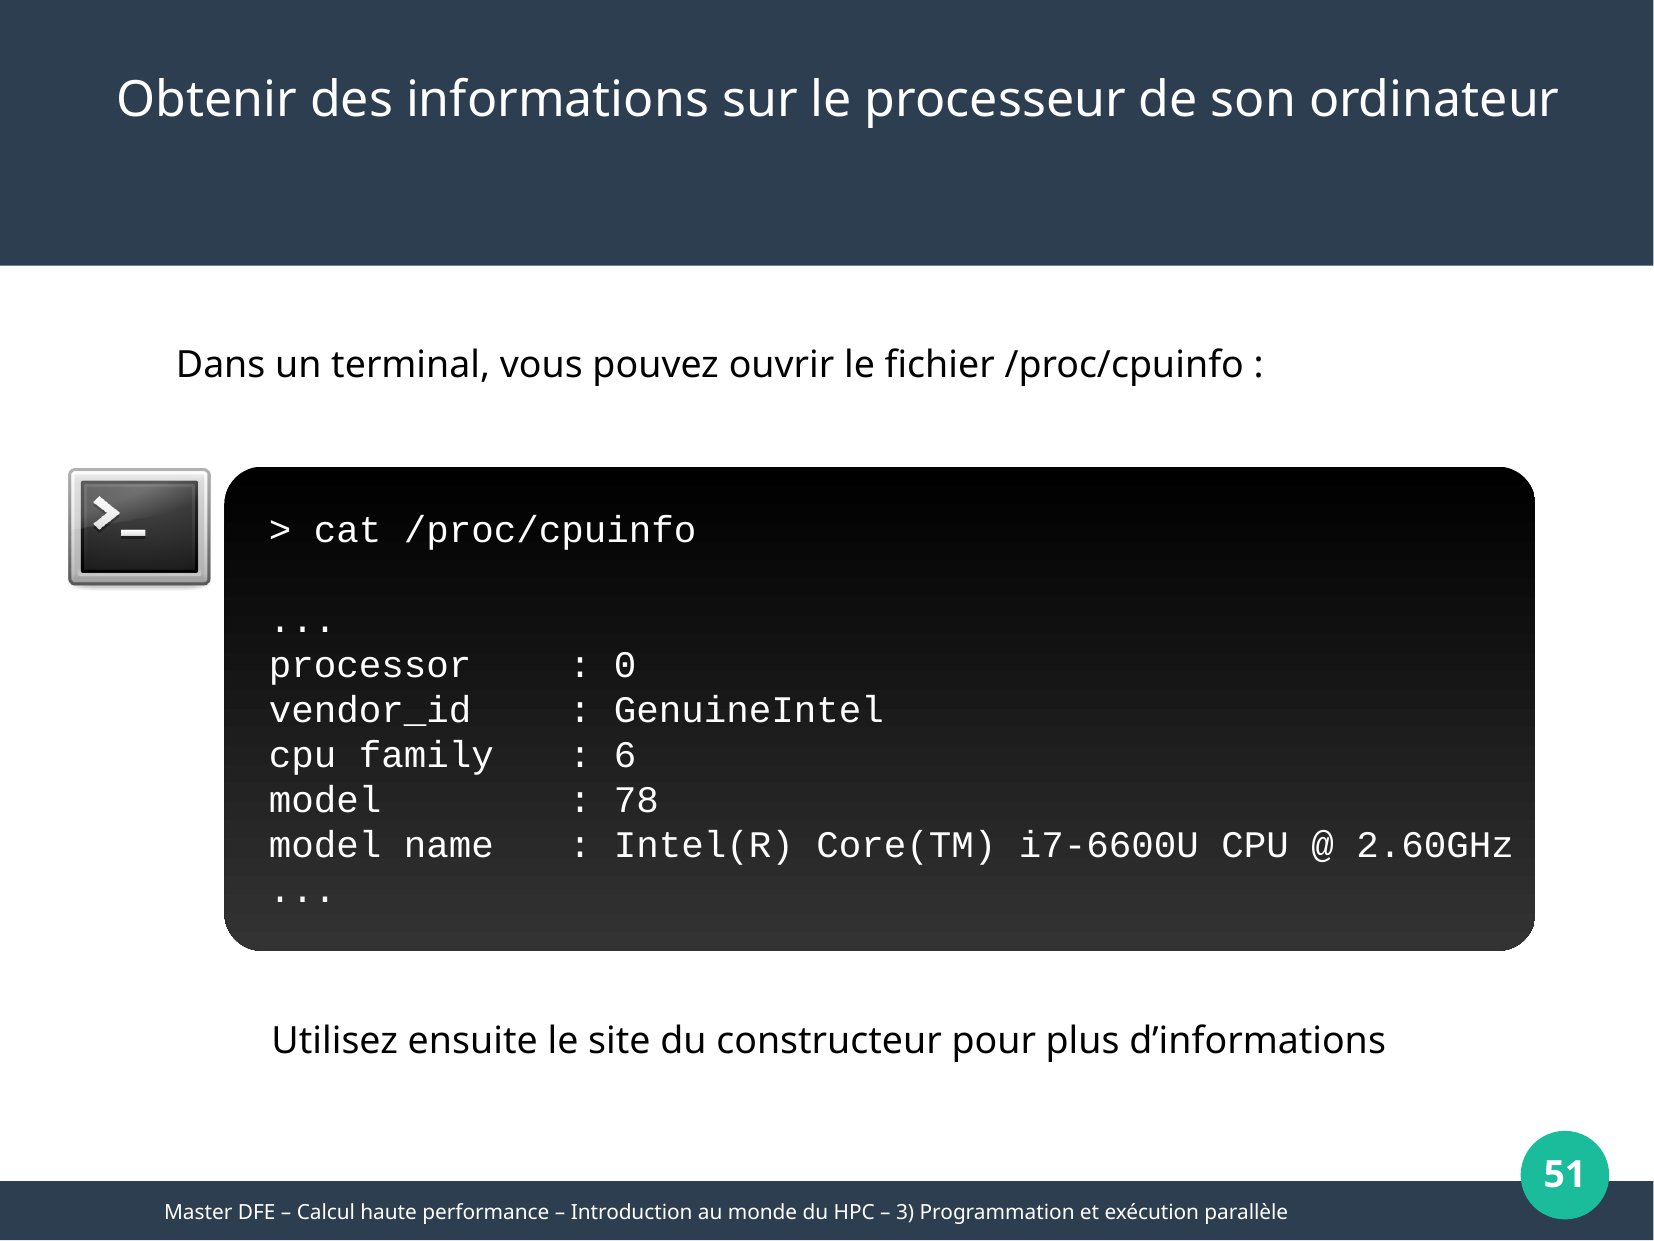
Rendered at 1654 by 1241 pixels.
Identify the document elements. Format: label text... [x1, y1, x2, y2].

text_box Utilisez ensuite le site du constructeur pour plus d’informations [256, 1008, 1403, 1069]
text_box Master DFE – Calcul haute performance – Introduction au monde du HPC – 3) Programmation et exécution parallèle [149, 1191, 1304, 1232]
text_box Obtenir des informations sur le processeur de son ordinateur [101, 58, 1576, 134]
text_box [224, 466, 1535, 951]
slide_number 51 [1505, 1116, 1624, 1235]
picture [64, 468, 213, 591]
text_box > cat /proc/cpuinfo ... processor : 0 vendor_id : GenuineIntel cpu family : 6 model : 78 model name : Intel(R) Core(TM) i7-6600U CPU @ 2.60GHz ... [253, 498, 1583, 938]
text_box Dans un terminal, vous pouvez ouvrir le fichier /proc/cpuinfo : [161, 332, 1280, 393]
